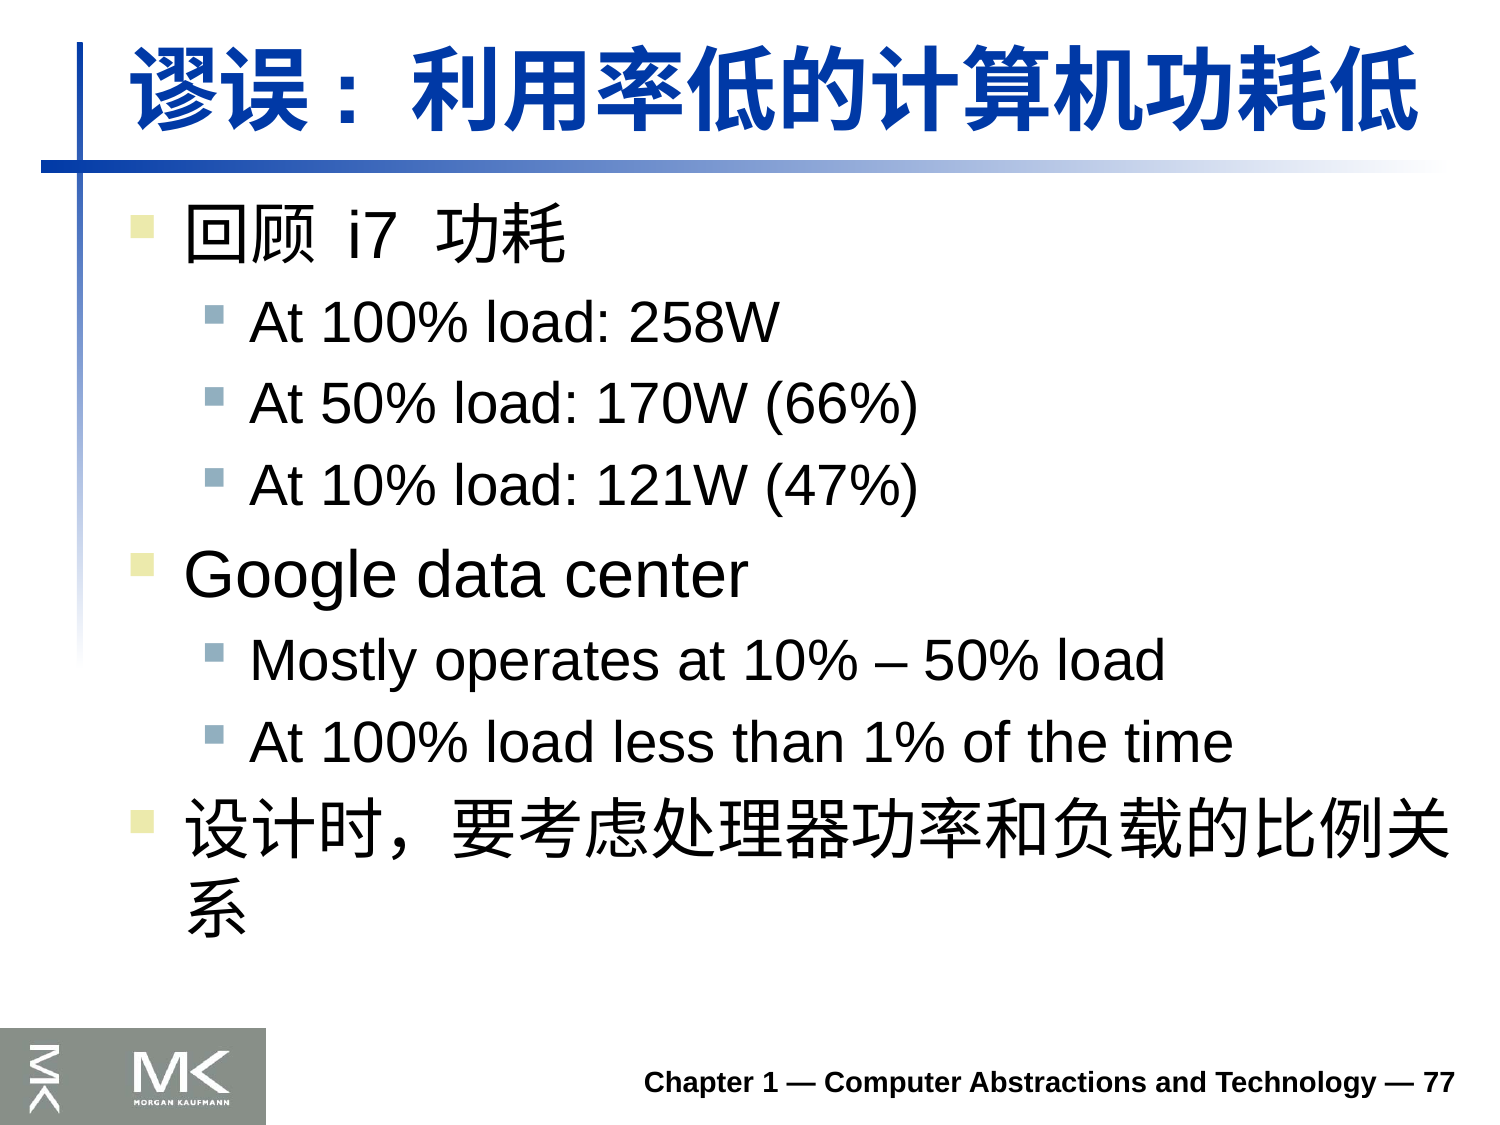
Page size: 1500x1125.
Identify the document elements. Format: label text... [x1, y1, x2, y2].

title 谬误: 利用率低的计算机功耗低 [111, 0, 1468, 150]
list 回顾 i7 功耗 At 100% load: 258W At 50% load: 170W (66%) At 10% load: 121W (47%) Google data center Mostly operates at 10% – 50% load At 100% load less than 1% of the time 设计时，要考虑处理器功率和负载的比例关系 [111, 184, 1470, 1024]
footer Chapter 1 — Computer Abstractions and Technology — 77 [277, 1046, 1471, 1106]
picture [0, 1028, 266, 1125]
